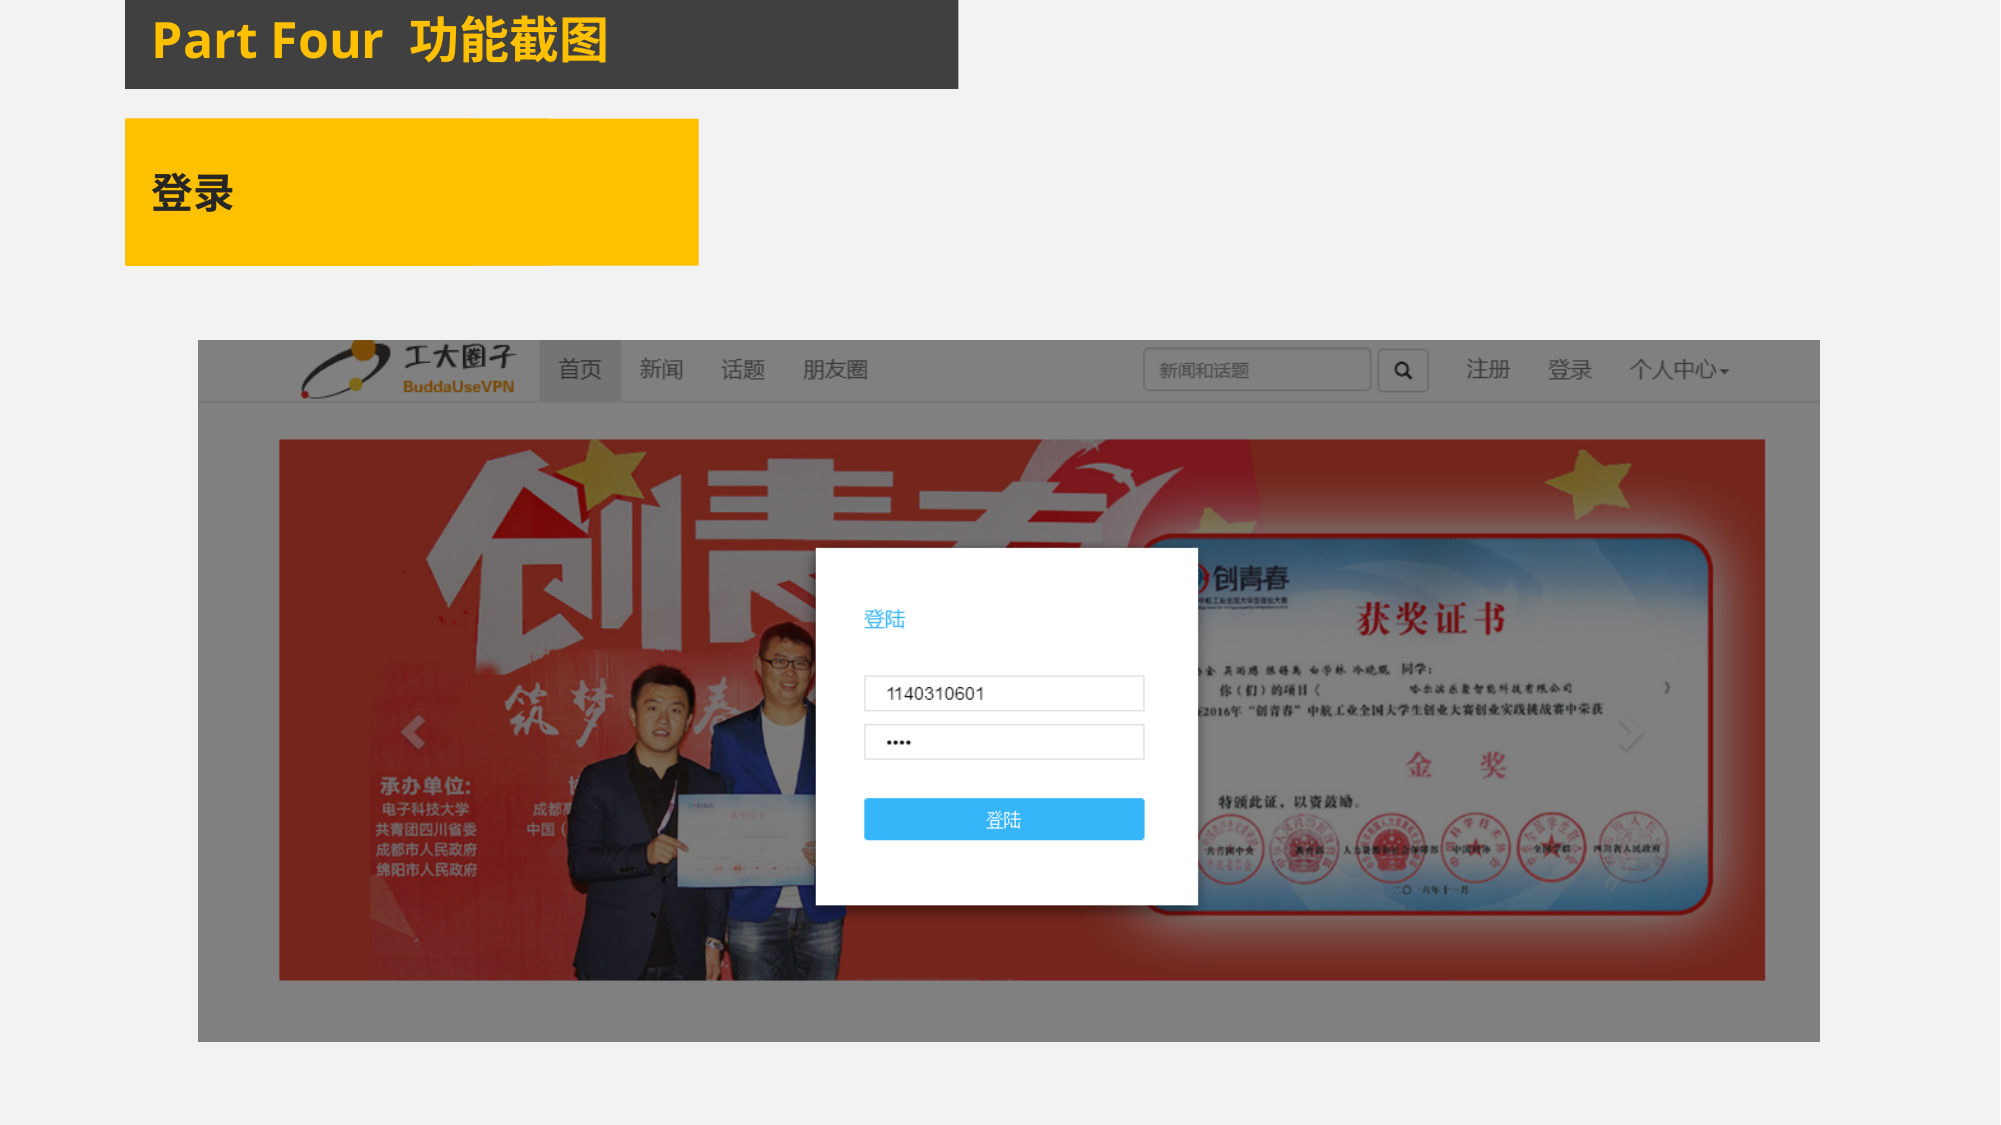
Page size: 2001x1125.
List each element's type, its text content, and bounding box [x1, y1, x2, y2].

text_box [125, 118, 472, 266]
picture [198, 340, 1820, 1042]
text_box [124, 118, 551, 267]
list Part Four 功能截图 [136, 8, 699, 85]
text_box [551, 118, 700, 267]
